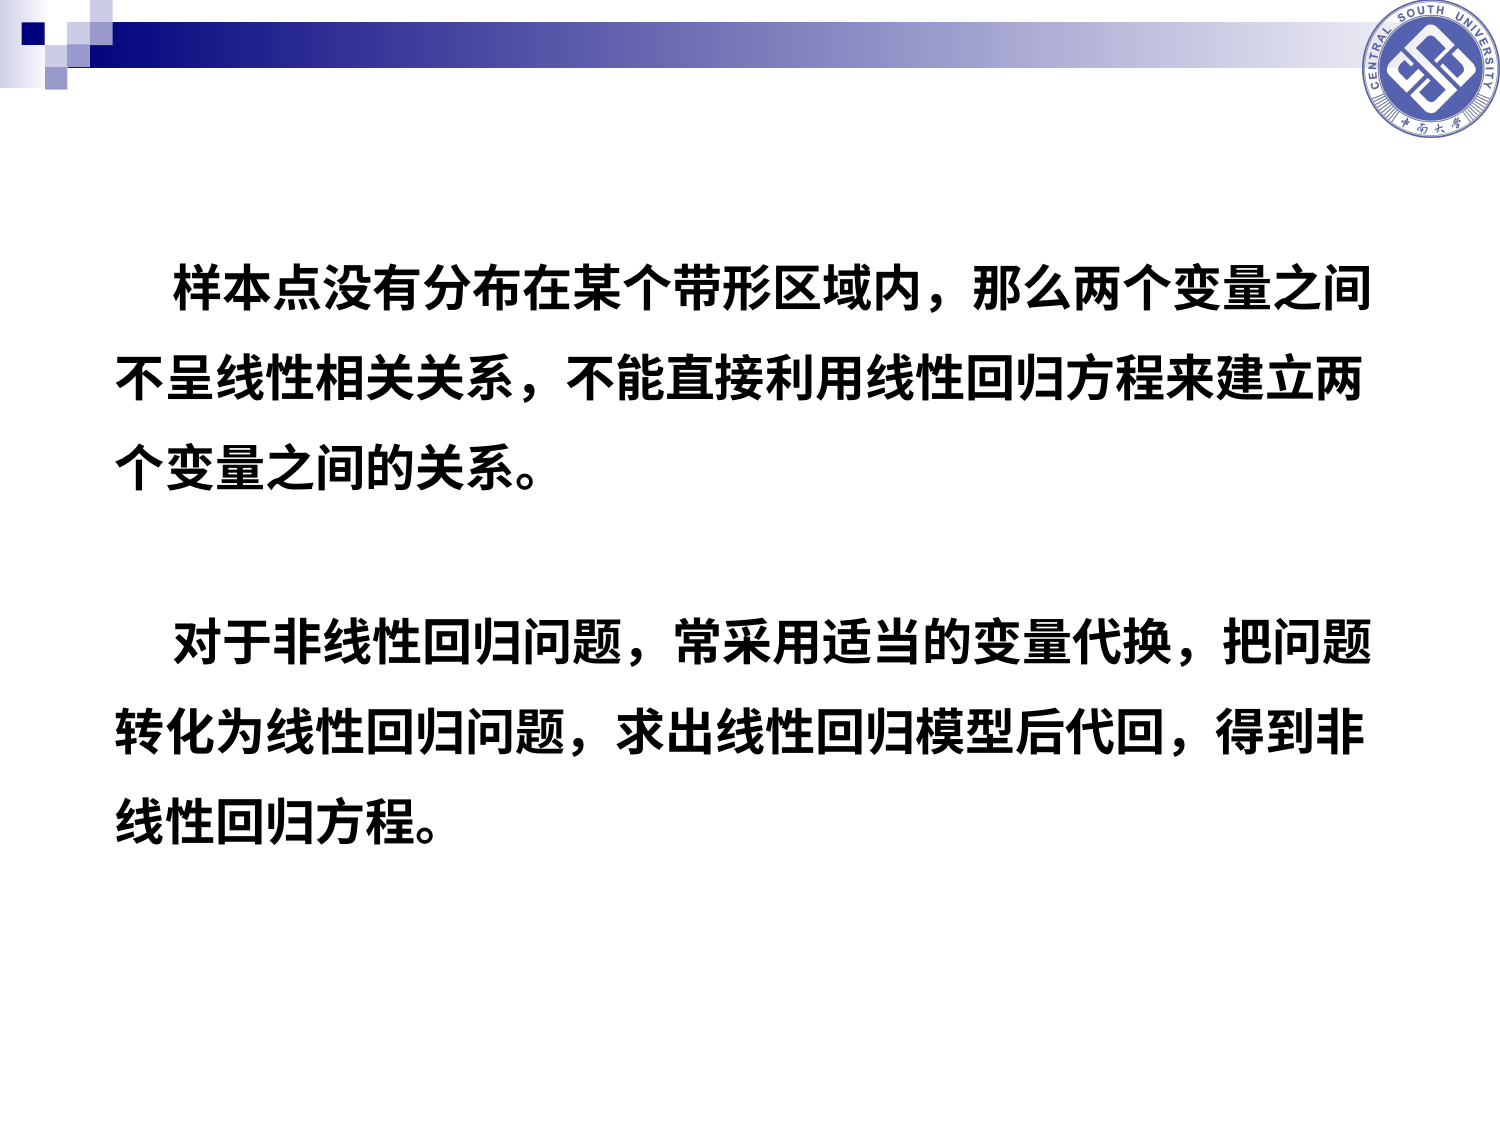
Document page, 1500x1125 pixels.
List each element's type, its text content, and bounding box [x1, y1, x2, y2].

picture [1362, 0, 1500, 138]
text_box 对于非线性回归问题，常采用适当的变量代换，把问题转化为线性回归问题，求出线性回归模型后代回，得到非线性回归方程。 [100, 573, 1412, 858]
text_box 样本点没有分布在某个带形区域内，那么两个变量之间不呈线性相关关系，不能直接利用线性回归方程来建立两个变量之间的关系。 [100, 218, 1400, 504]
